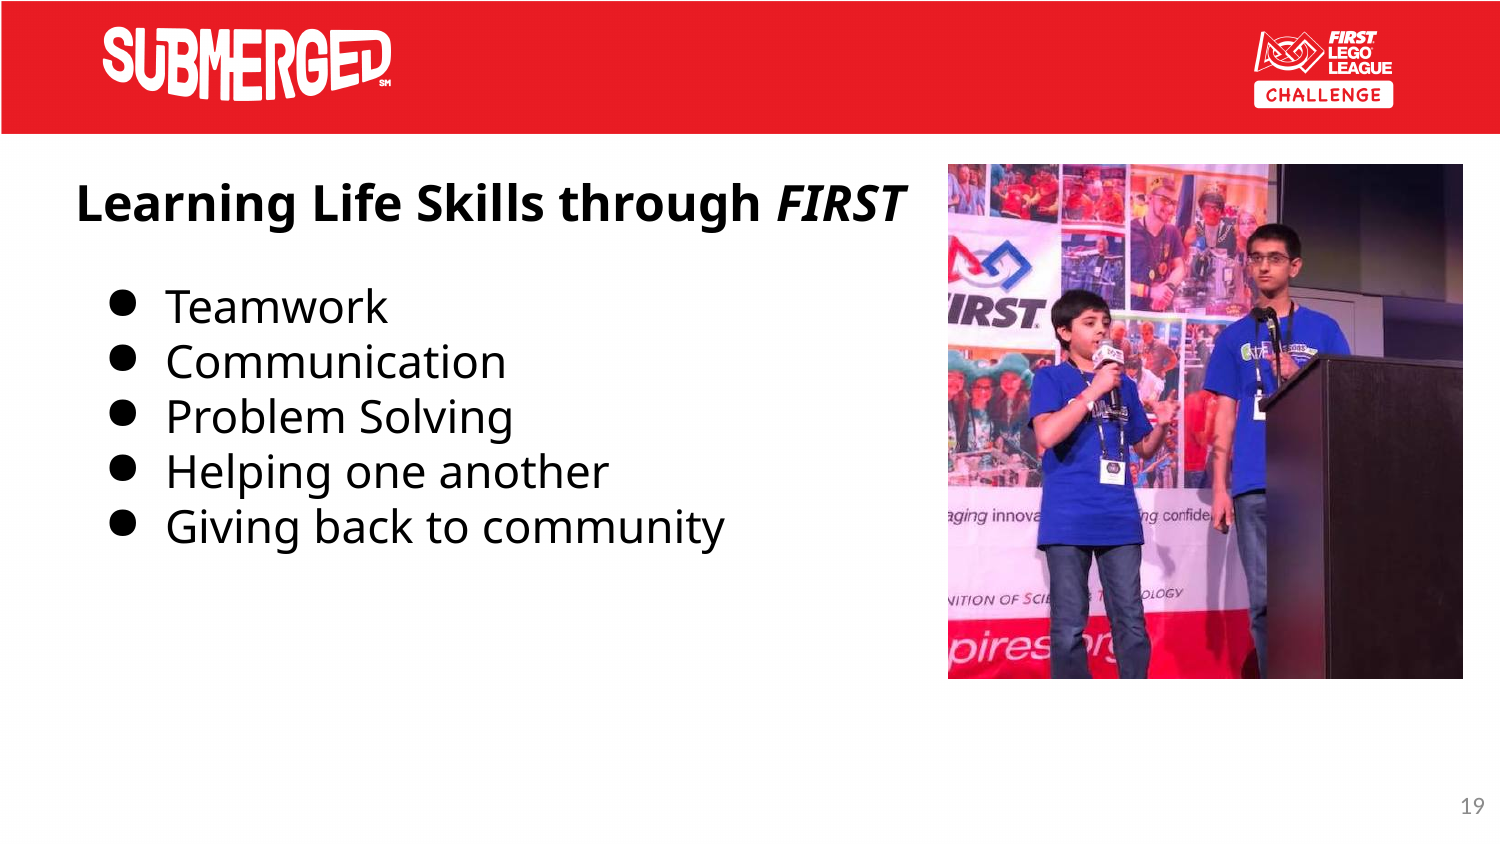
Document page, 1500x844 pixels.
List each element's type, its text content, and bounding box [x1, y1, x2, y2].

slide_number 19 [1161, 781, 1500, 828]
title Learning Life Skills through FIRST [74, 155, 1436, 248]
picture [0, 0, 1500, 844]
list Teamwork Communication Problem Solving Helping one another Giving back to community [74, 269, 1436, 759]
